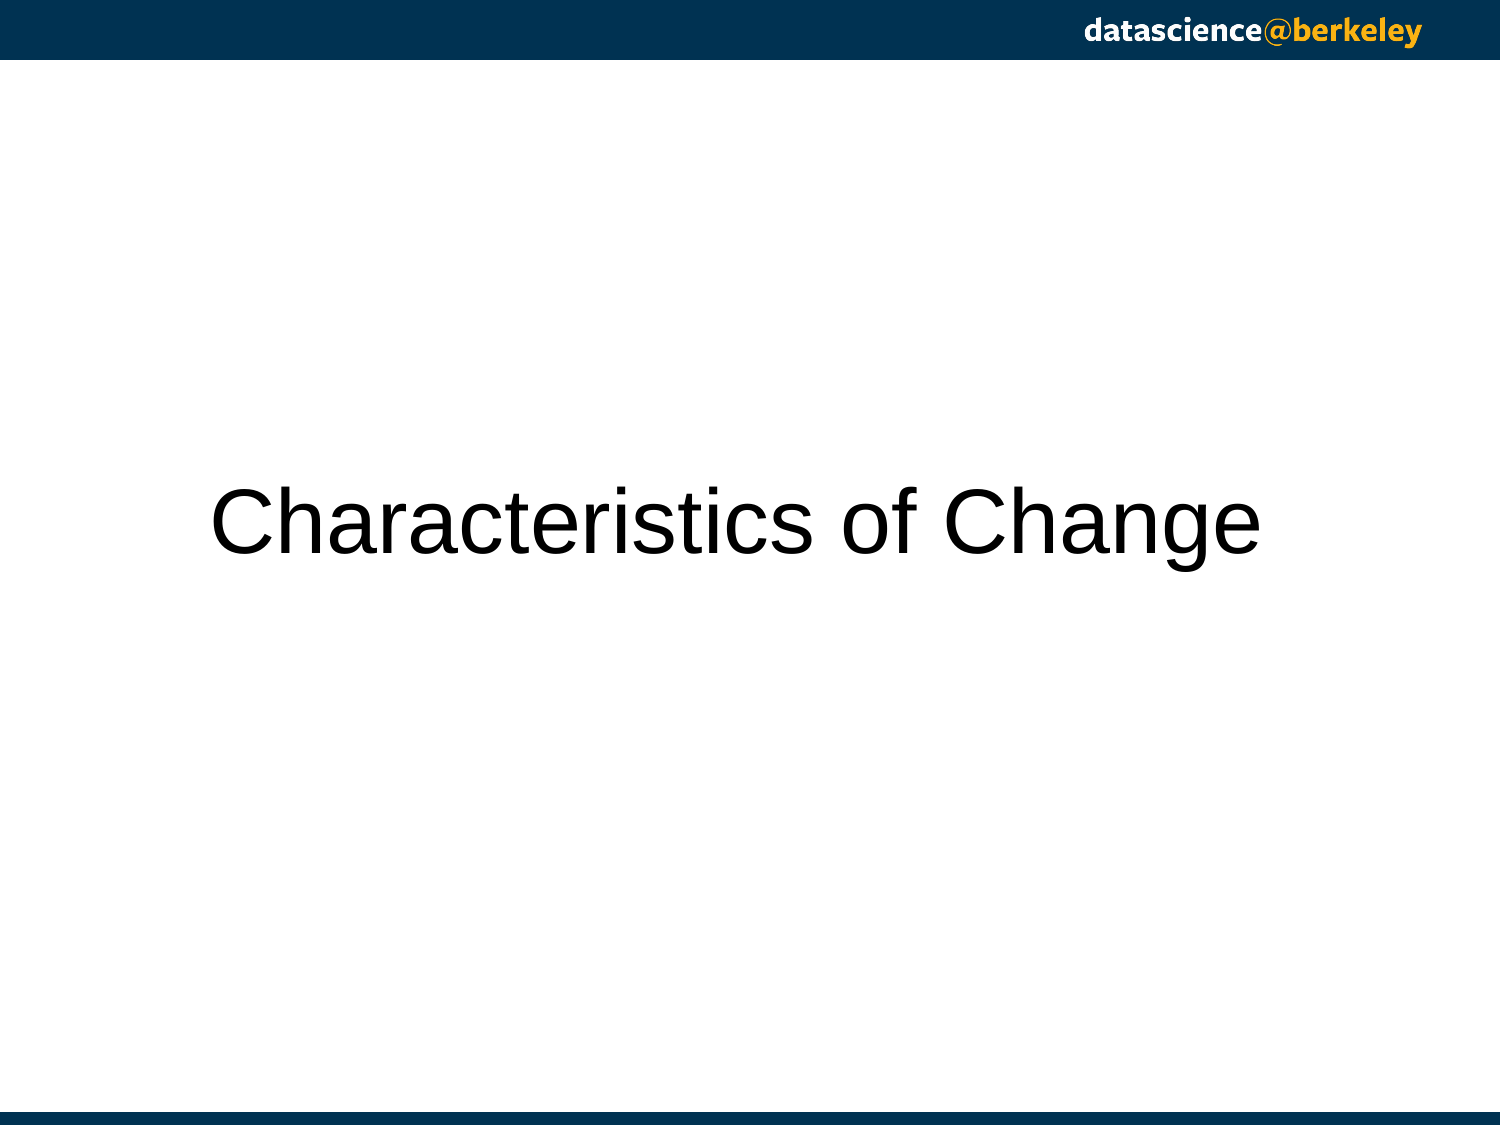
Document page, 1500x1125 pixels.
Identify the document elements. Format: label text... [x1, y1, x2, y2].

text_box Characteristics of Change [74, 262, 1425, 1005]
picture [1079, 10, 1431, 52]
